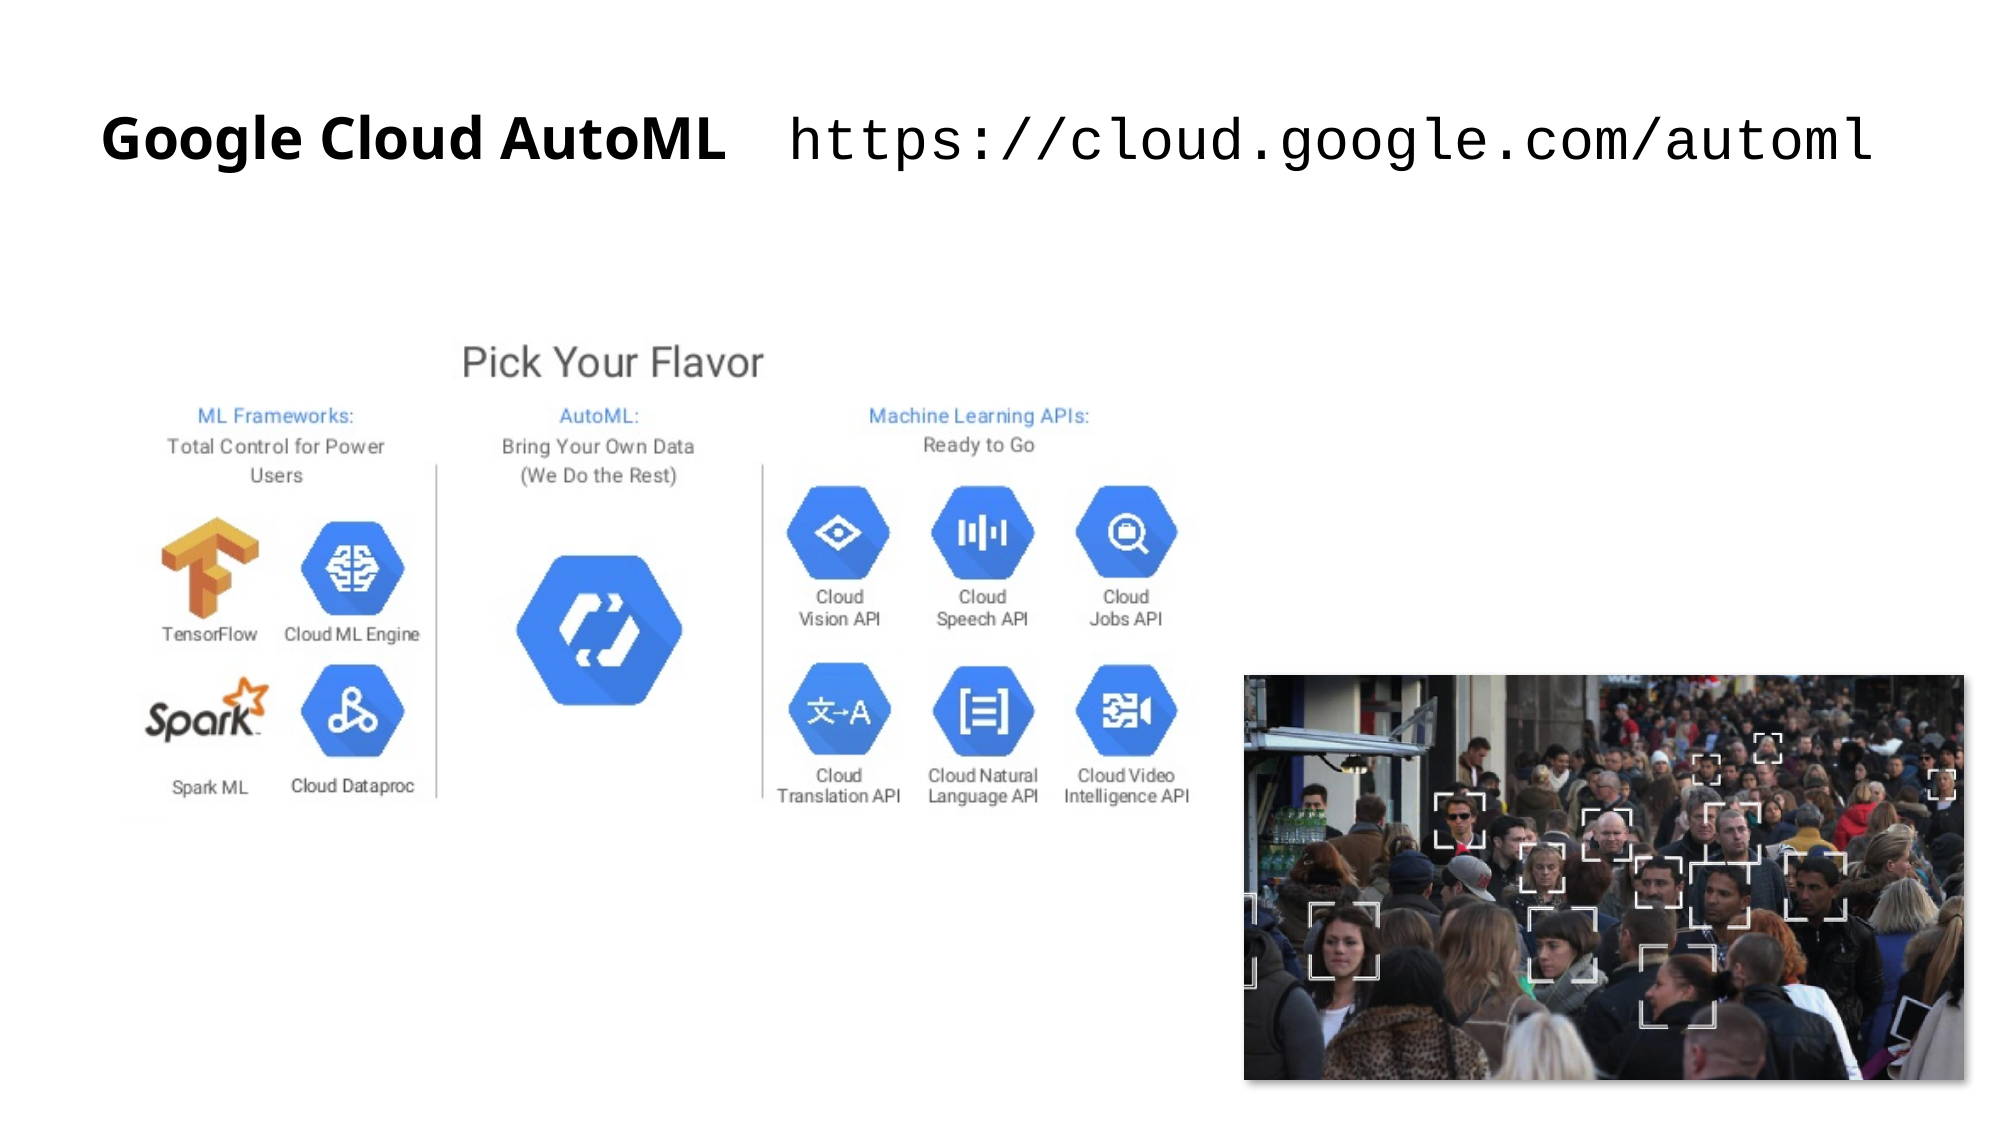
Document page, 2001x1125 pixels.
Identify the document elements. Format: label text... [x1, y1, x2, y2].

picture [113, 299, 1197, 825]
picture [1244, 675, 1964, 1080]
text_box Google Cloud AutoML https://cloud.google.com/automl [85, 94, 1977, 180]
